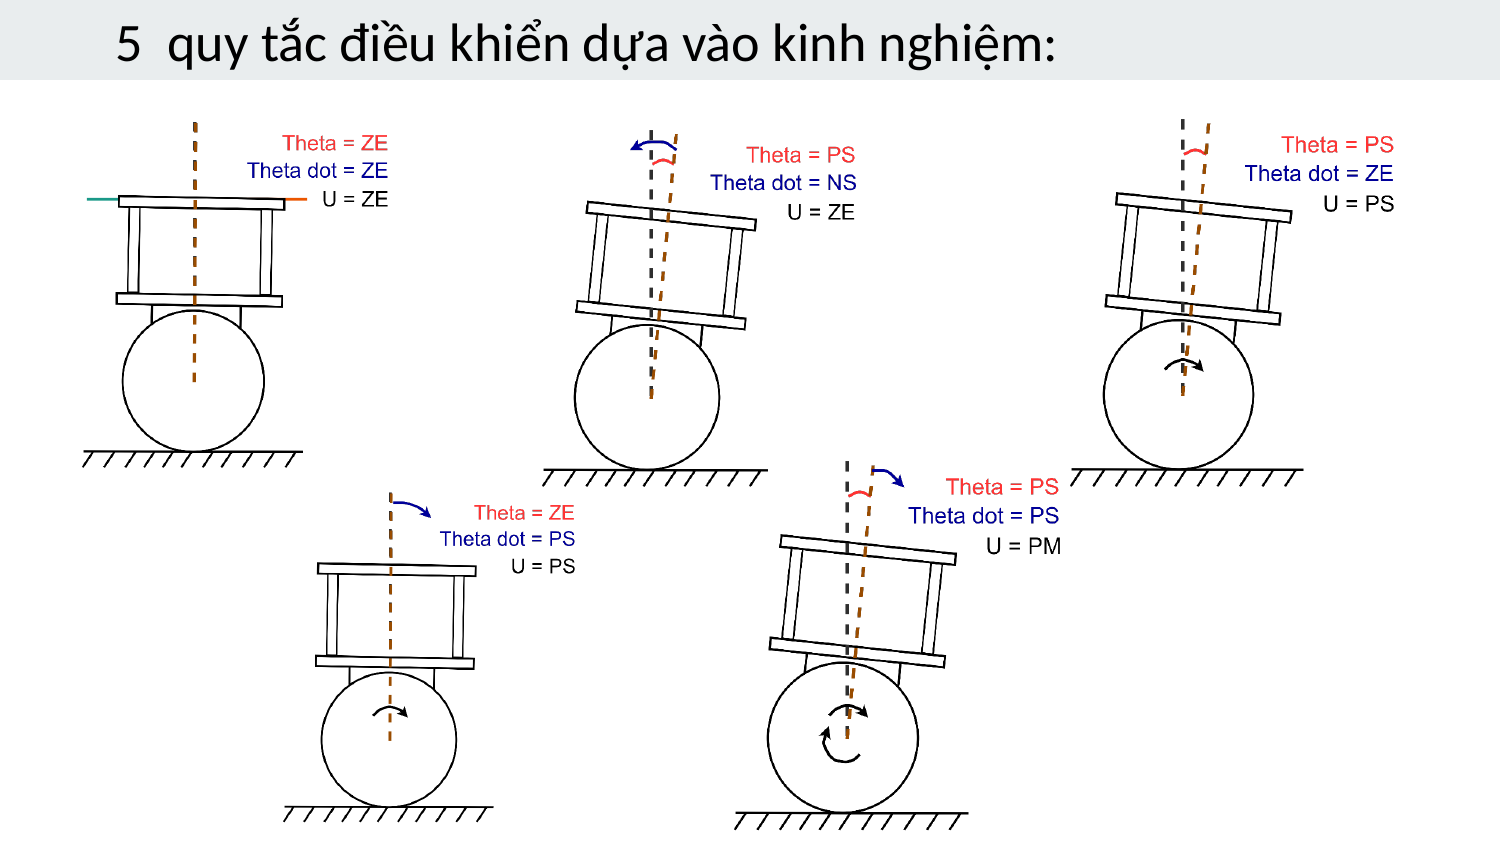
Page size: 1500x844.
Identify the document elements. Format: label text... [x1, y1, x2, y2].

picture [282, 116, 1405, 832]
text_box 5 quy tắc điều khiển dựa vào kinh nghiệm: [100, 0, 1346, 80]
picture [81, 116, 399, 469]
